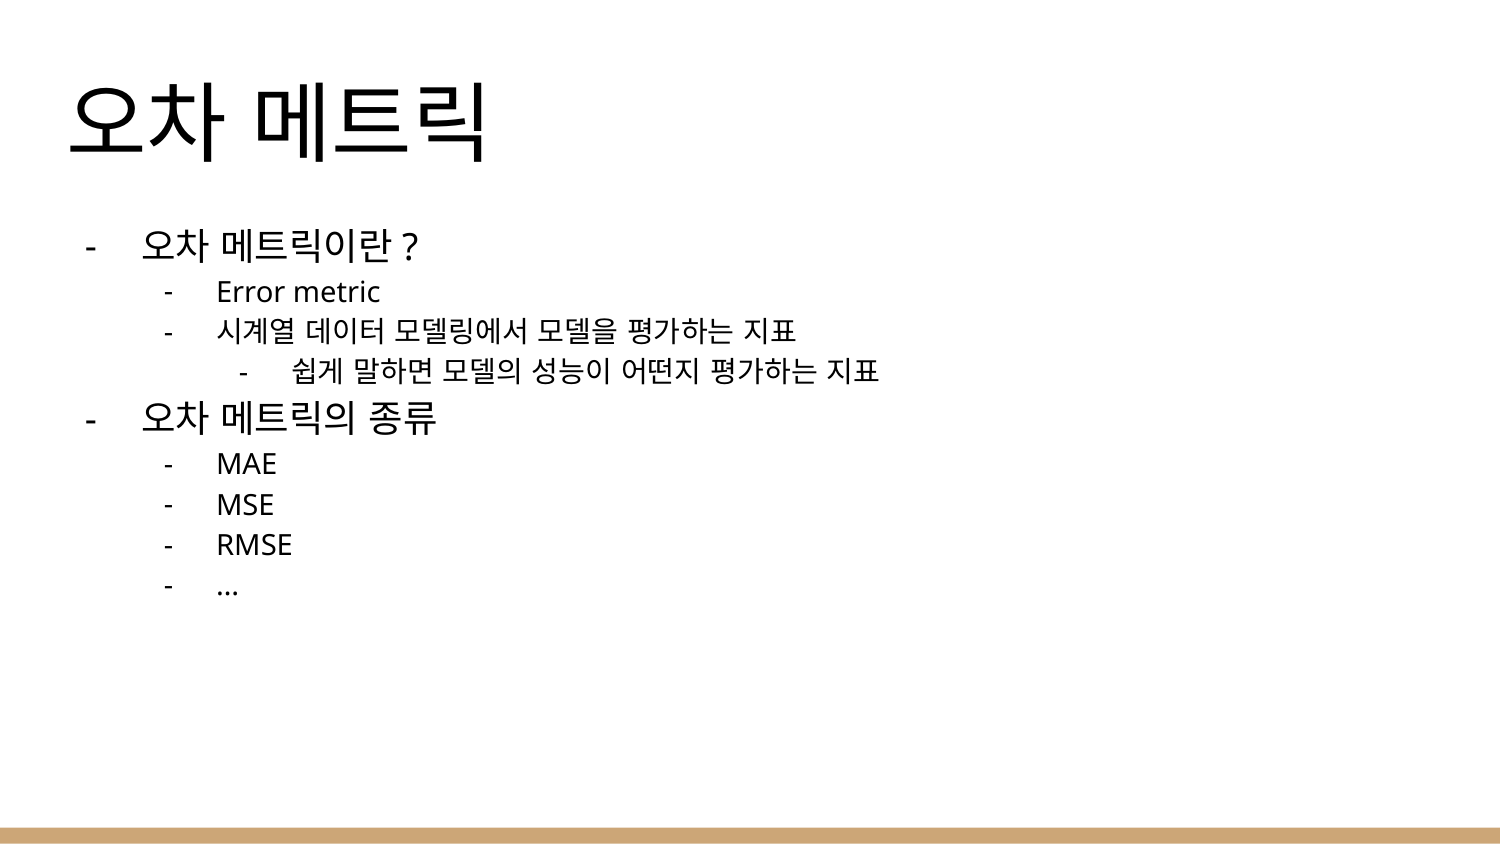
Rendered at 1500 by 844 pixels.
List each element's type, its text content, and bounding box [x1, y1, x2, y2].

list 오차 메트릭이란? Error metric 시계열 데이터 모델링에서 모델을 평가하는 지표 쉽게 말하면 모델의 성능이 어떤지 평가하는 지표 오차 메트릭의 종류 MAE MSE RMSE … [51, 200, 1449, 752]
title 오차 메트릭 [51, 51, 1449, 189]
